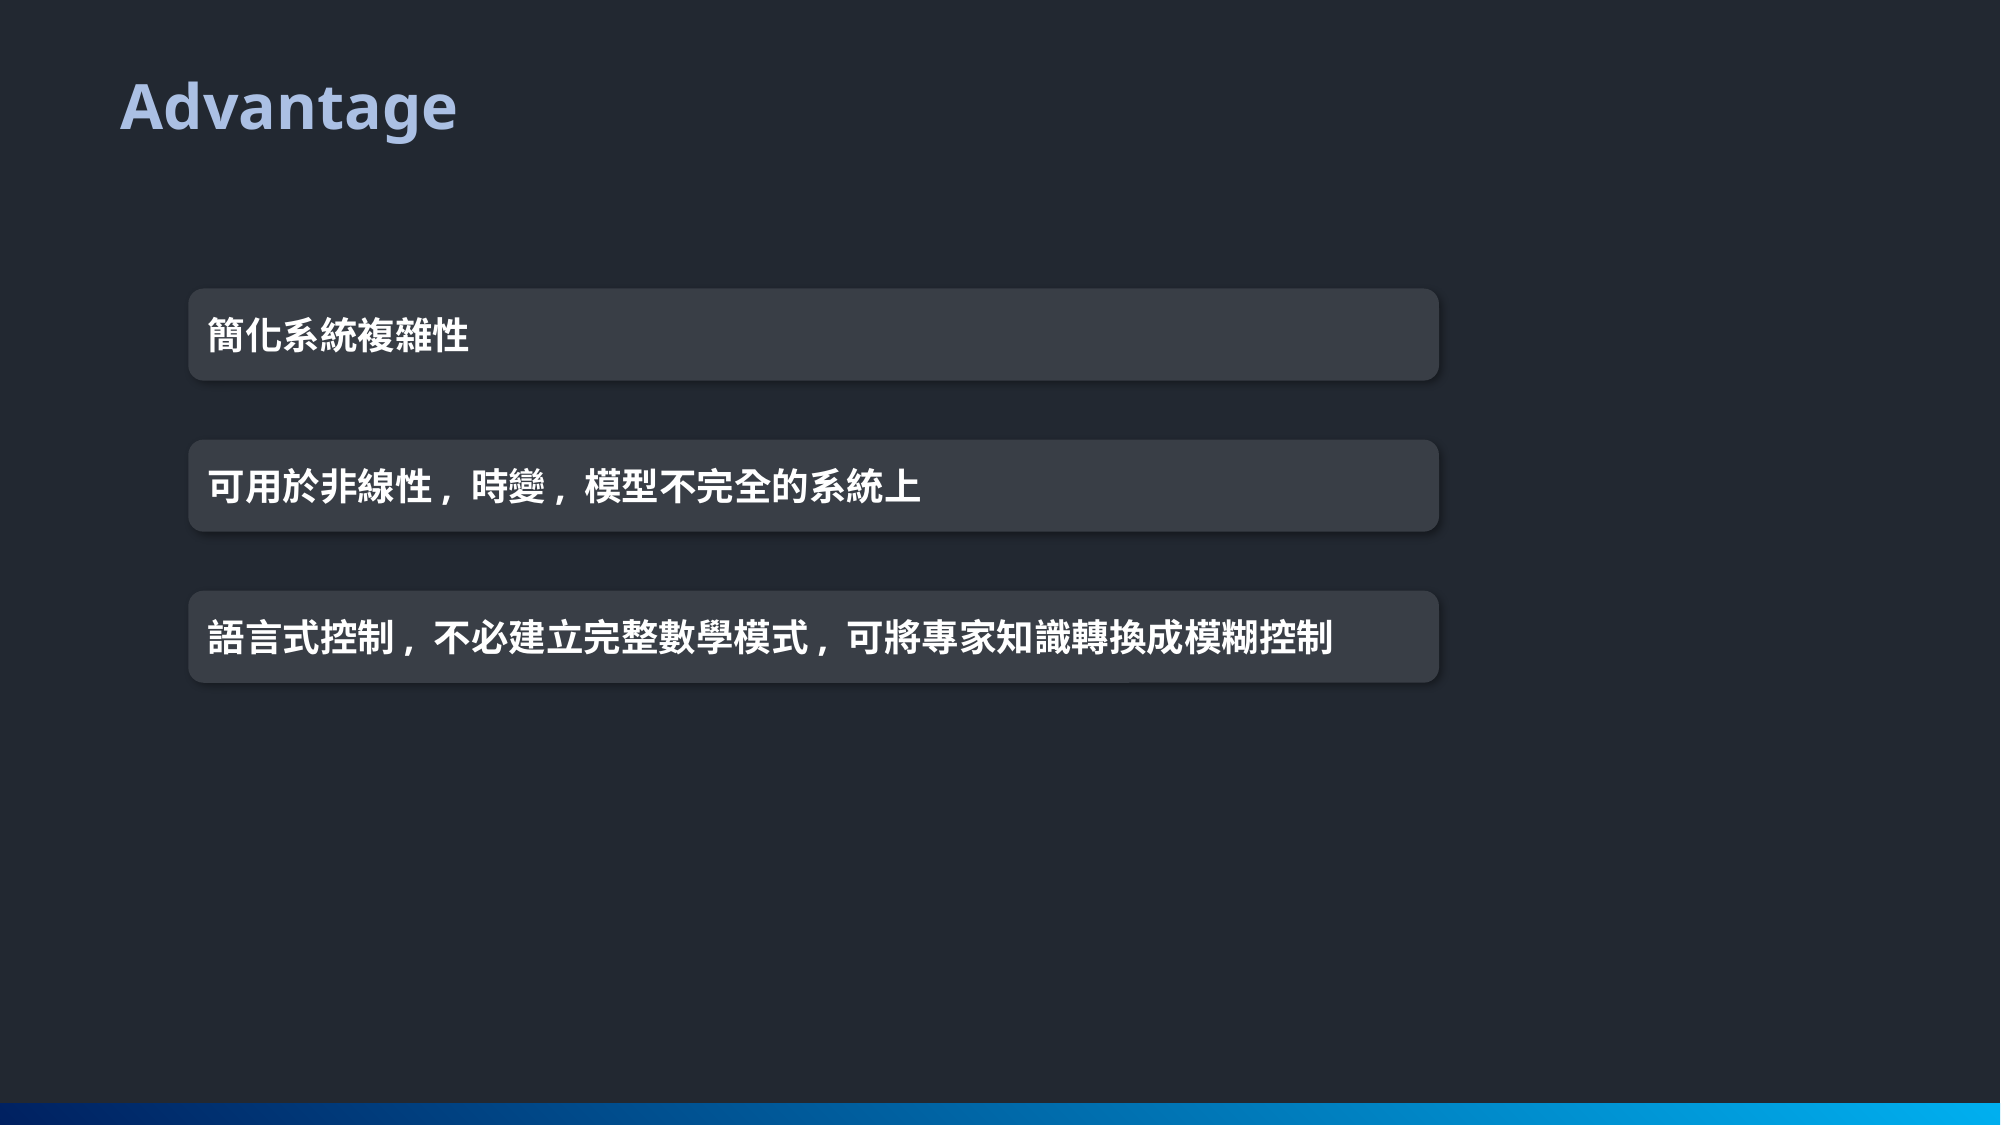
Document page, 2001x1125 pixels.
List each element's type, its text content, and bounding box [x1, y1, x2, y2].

text_box Advantage [105, 59, 475, 149]
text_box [188, 288, 1440, 683]
